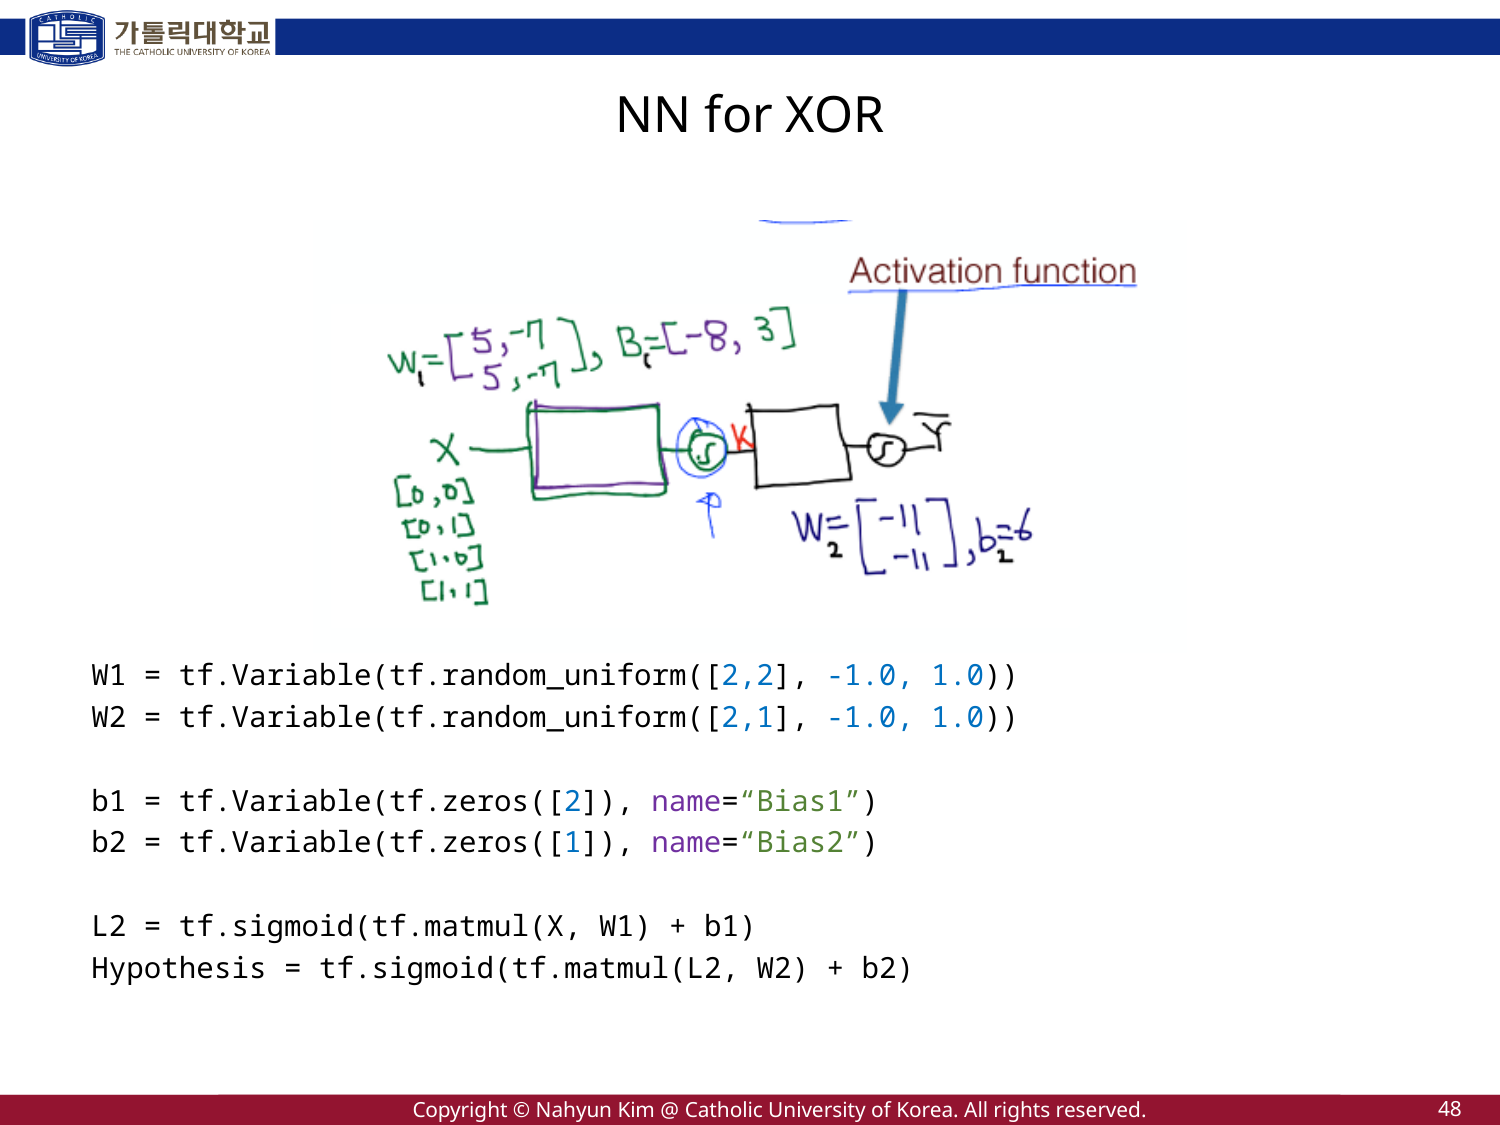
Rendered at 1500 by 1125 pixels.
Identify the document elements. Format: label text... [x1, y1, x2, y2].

picture [313, 220, 1187, 653]
list W1 = tf.Variable(tf.random_uniform([2,2], -1.0, 1.0)) W2 = tf.Variable(tf.random_uniform([2,1], -1.0, 1.0)) b1 = tf.Variable(tf.zeros([2]), name=“Bias1”) b2 = tf.Variable(tf.zeros([1]), name=“Bias2”) L2 = tf.sigmoid(tf.matmul(X, W1) + b1) Hypothesis = tf.sigmoid(tf.matmul(L2, W2) + b2) [76, 656, 1424, 1047]
title NN for XOR [76, 74, 1424, 158]
slide_number 48 [1423, 1093, 1483, 1125]
